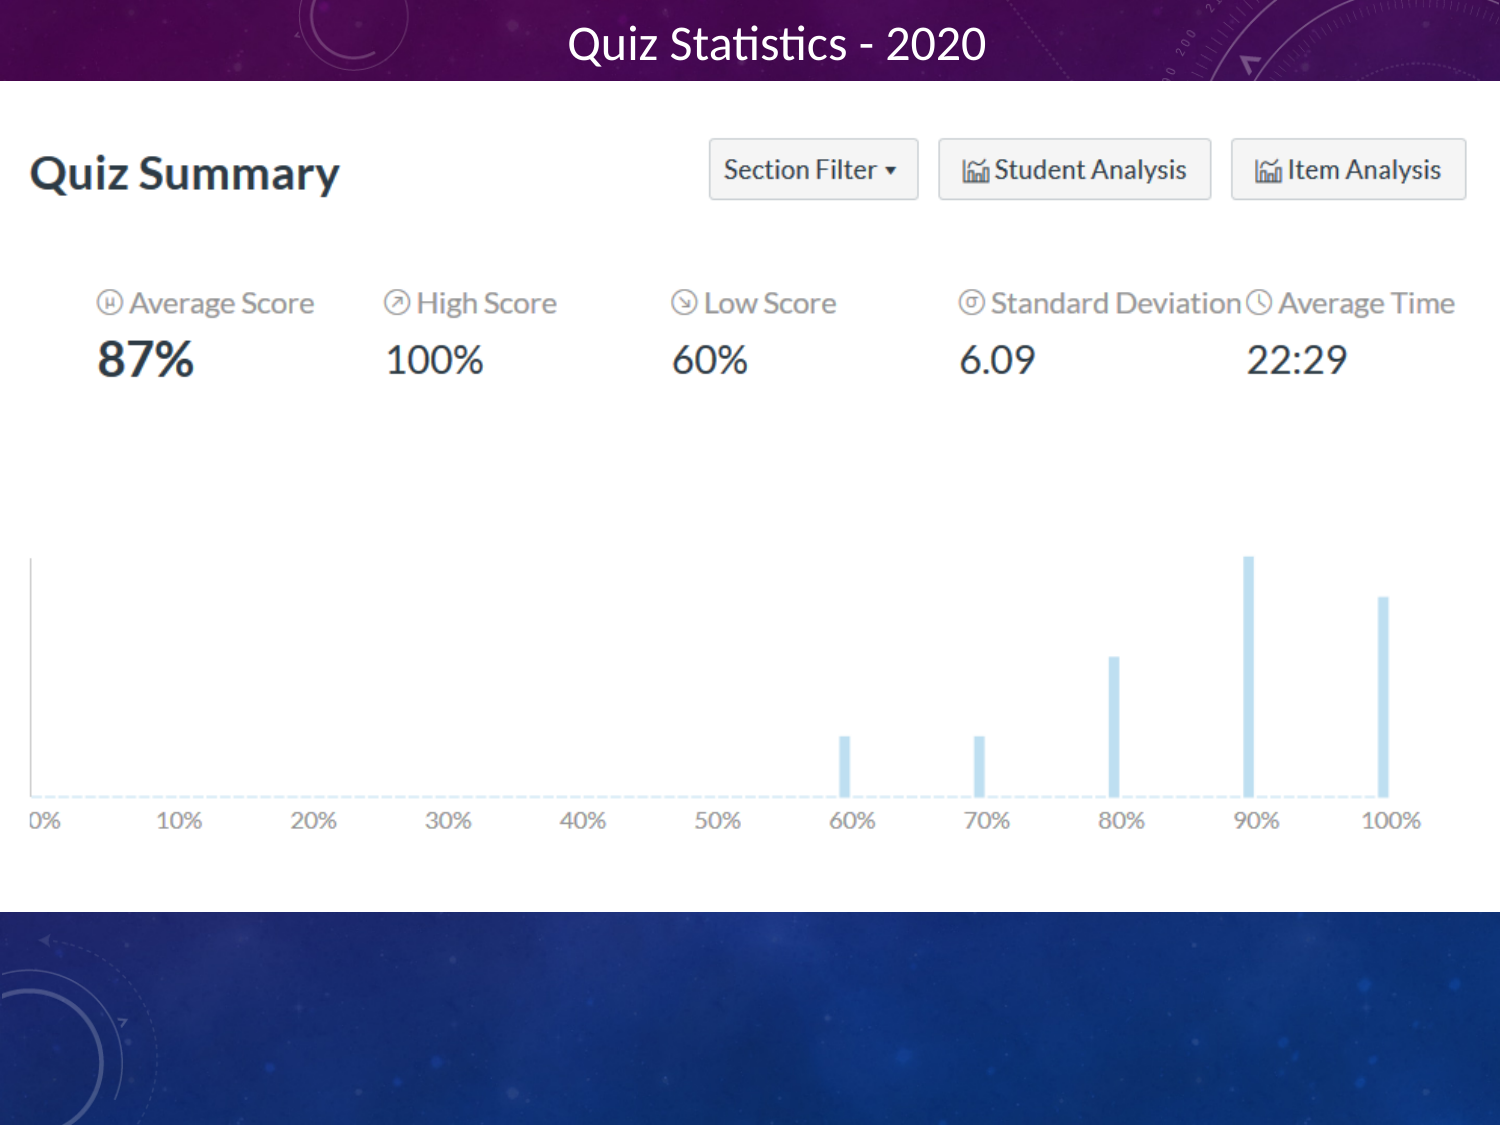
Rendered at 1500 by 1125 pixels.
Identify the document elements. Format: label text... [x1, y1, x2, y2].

text_box Quiz Statistics - 2020 [552, 3, 1002, 79]
picture [0, 0, 1500, 1125]
